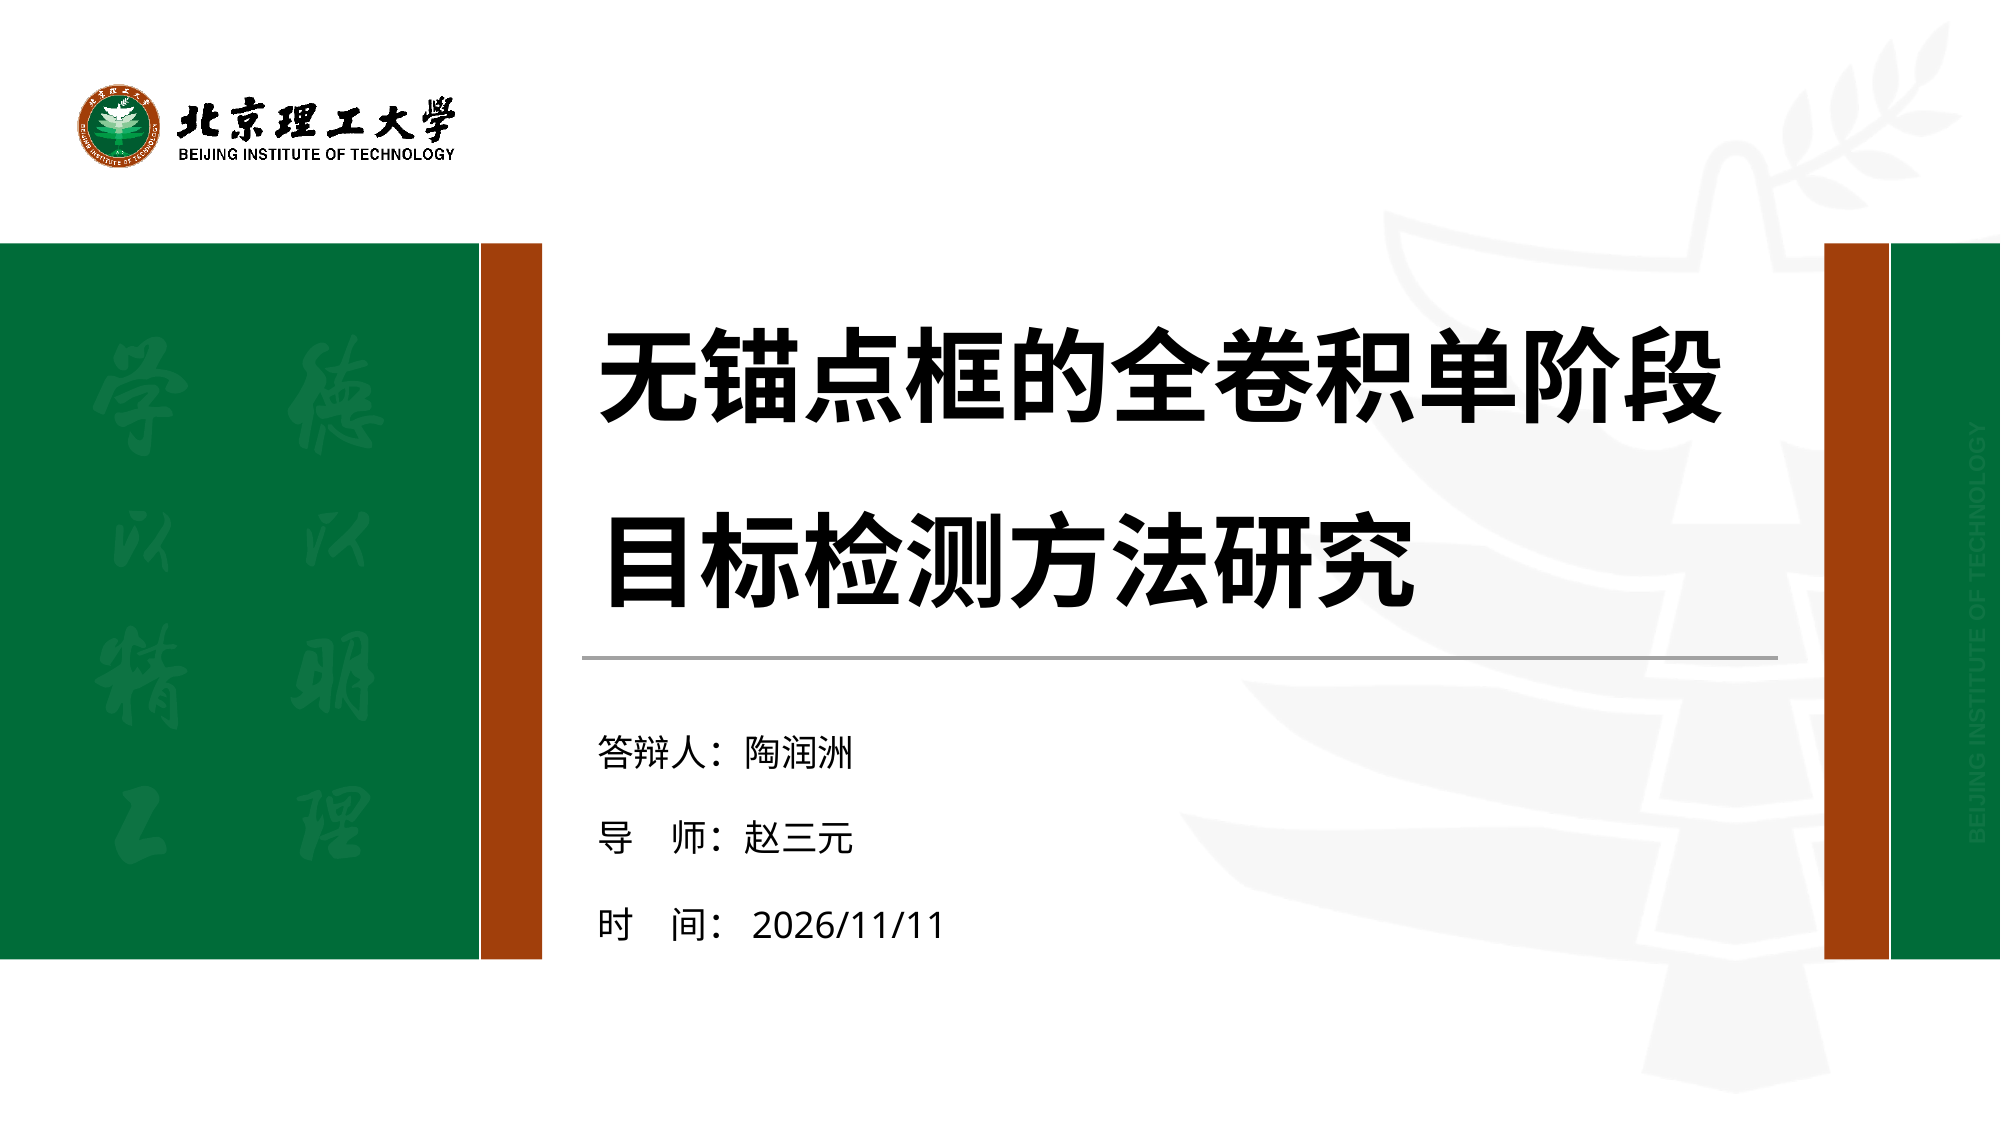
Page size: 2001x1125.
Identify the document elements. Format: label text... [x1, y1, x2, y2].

picture [1179, 21, 2001, 1094]
list 答辩人：陶润洲 导 师：赵三元 时 间：2020/6/12 [582, 700, 1778, 960]
list 无锚点框的全卷积单阶段目标检测方法研究 [582, 243, 1778, 635]
picture [77, 84, 455, 168]
